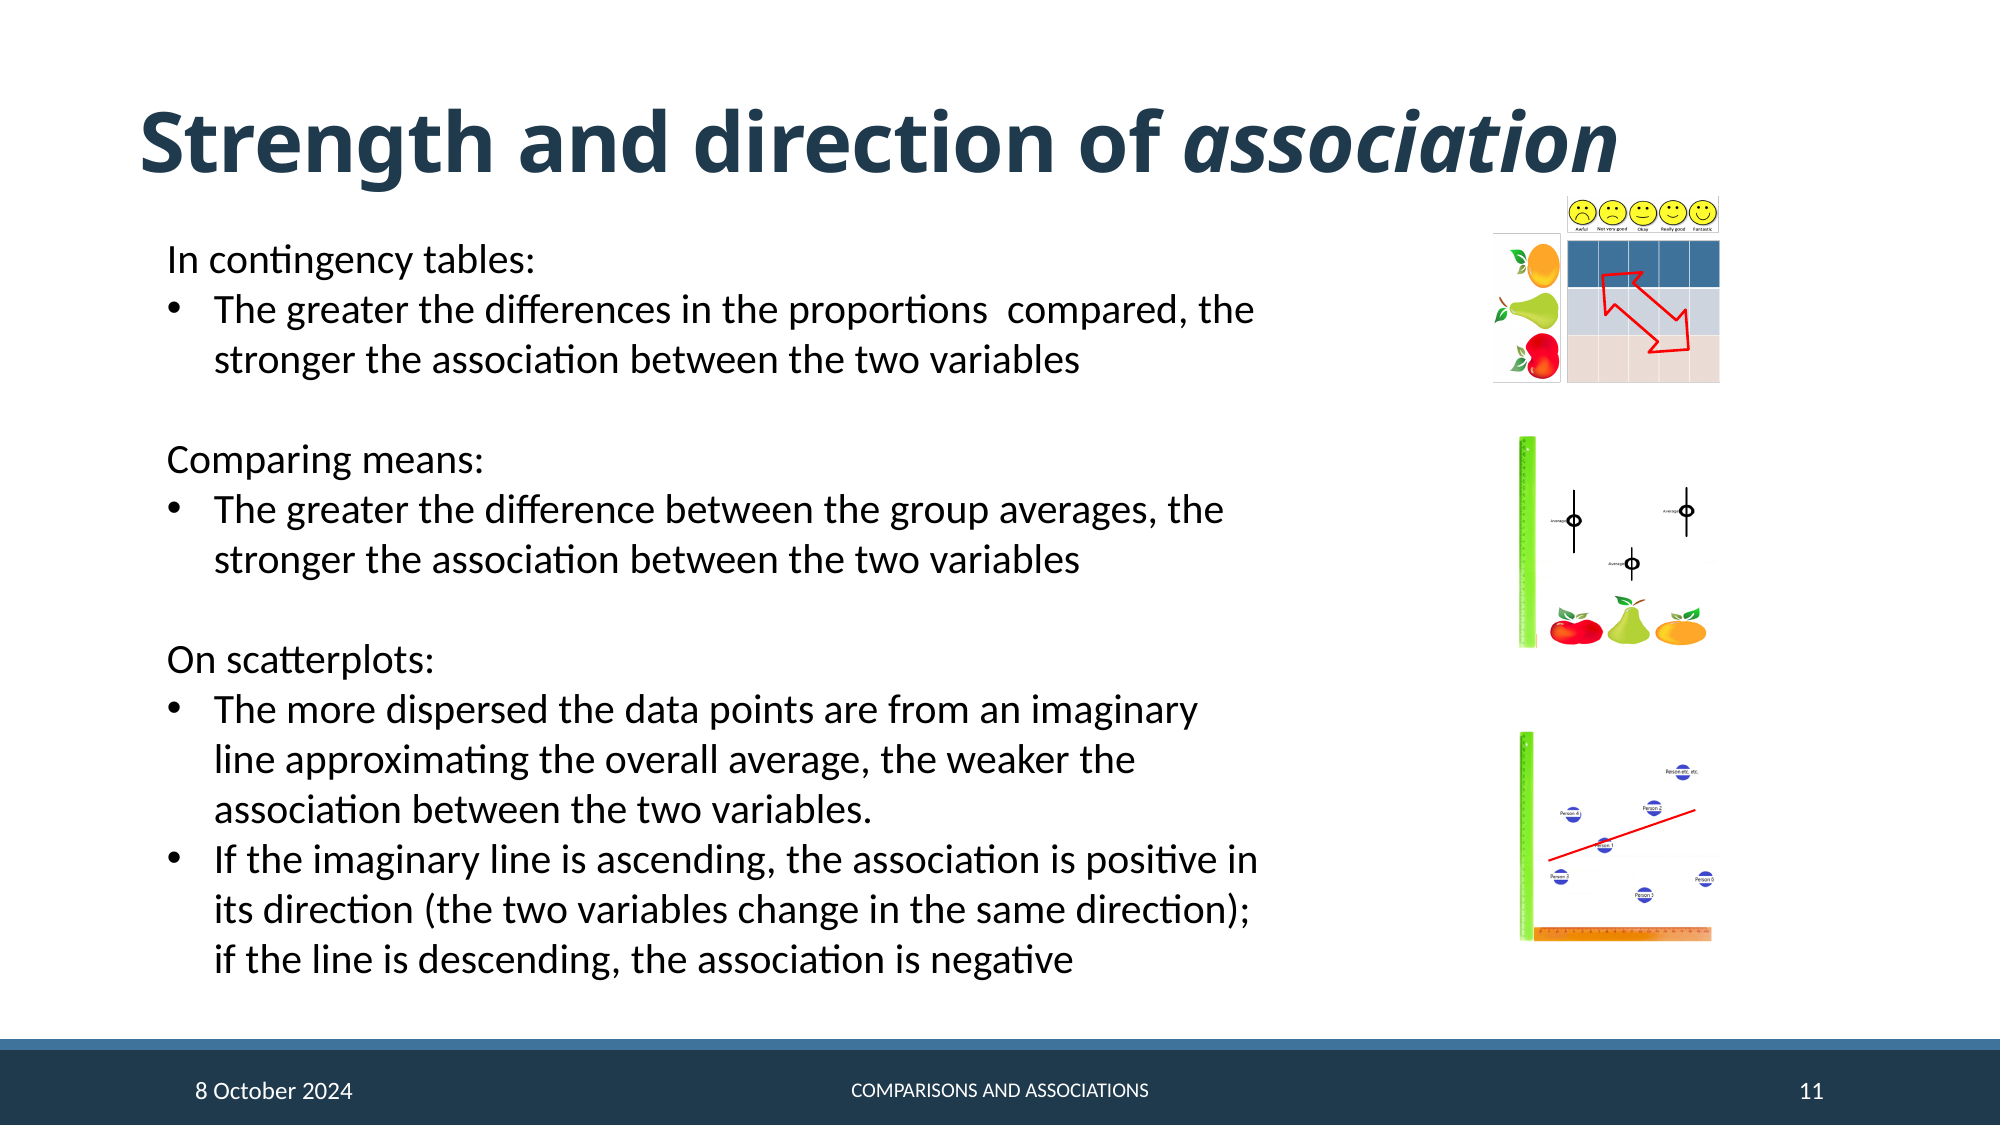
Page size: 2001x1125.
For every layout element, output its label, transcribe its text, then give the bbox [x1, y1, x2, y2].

title Strength and direction of association [124, 47, 1696, 197]
slide_number 11 [1624, 1059, 1840, 1120]
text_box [1547, 809, 1696, 862]
picture [1493, 195, 1722, 384]
footer Comparisons and Associations [604, 1059, 1396, 1120]
picture [1515, 431, 1722, 650]
text_box In contingency tables: The greater the differences in the proportions compared, the stronger the association between the two variables Comparing means: The greater the difference between the group averages, the stronger the association between the two variables On scatterplots: The more dispersed the data points are from an imaginary line approximating the overall average, the weaker the association between the two variables. If the imaginary line is ascending, the association is positive in its direction (the two variables change in the same direction); if the line is descending, the association is negative [152, 224, 1279, 990]
picture [1515, 727, 1722, 947]
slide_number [180, 1059, 586, 1120]
